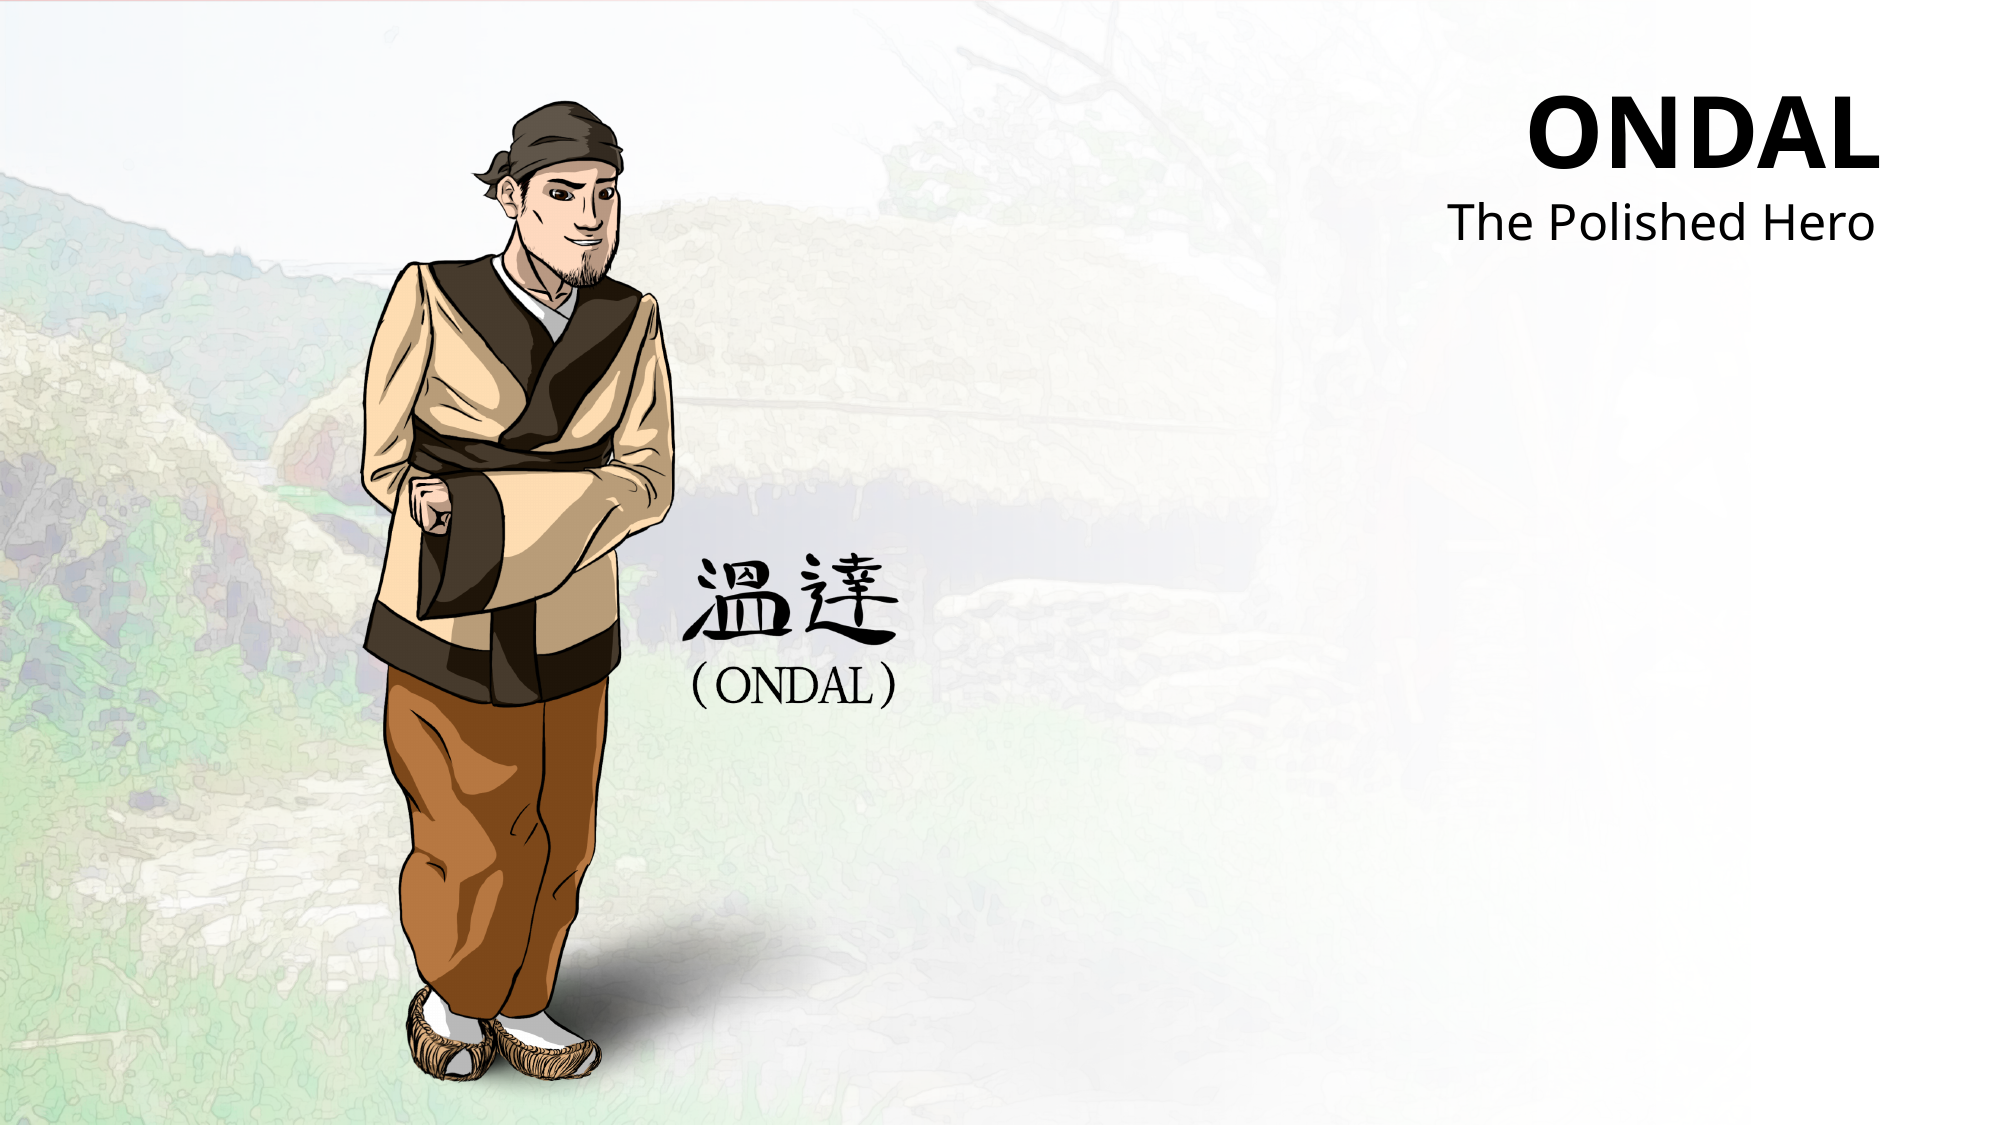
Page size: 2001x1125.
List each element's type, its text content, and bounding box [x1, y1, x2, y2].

text_box The Polished Hero [1293, 182, 1892, 258]
text_box ONDAL [1509, 61, 1942, 214]
picture [0, 0, 2001, 1125]
